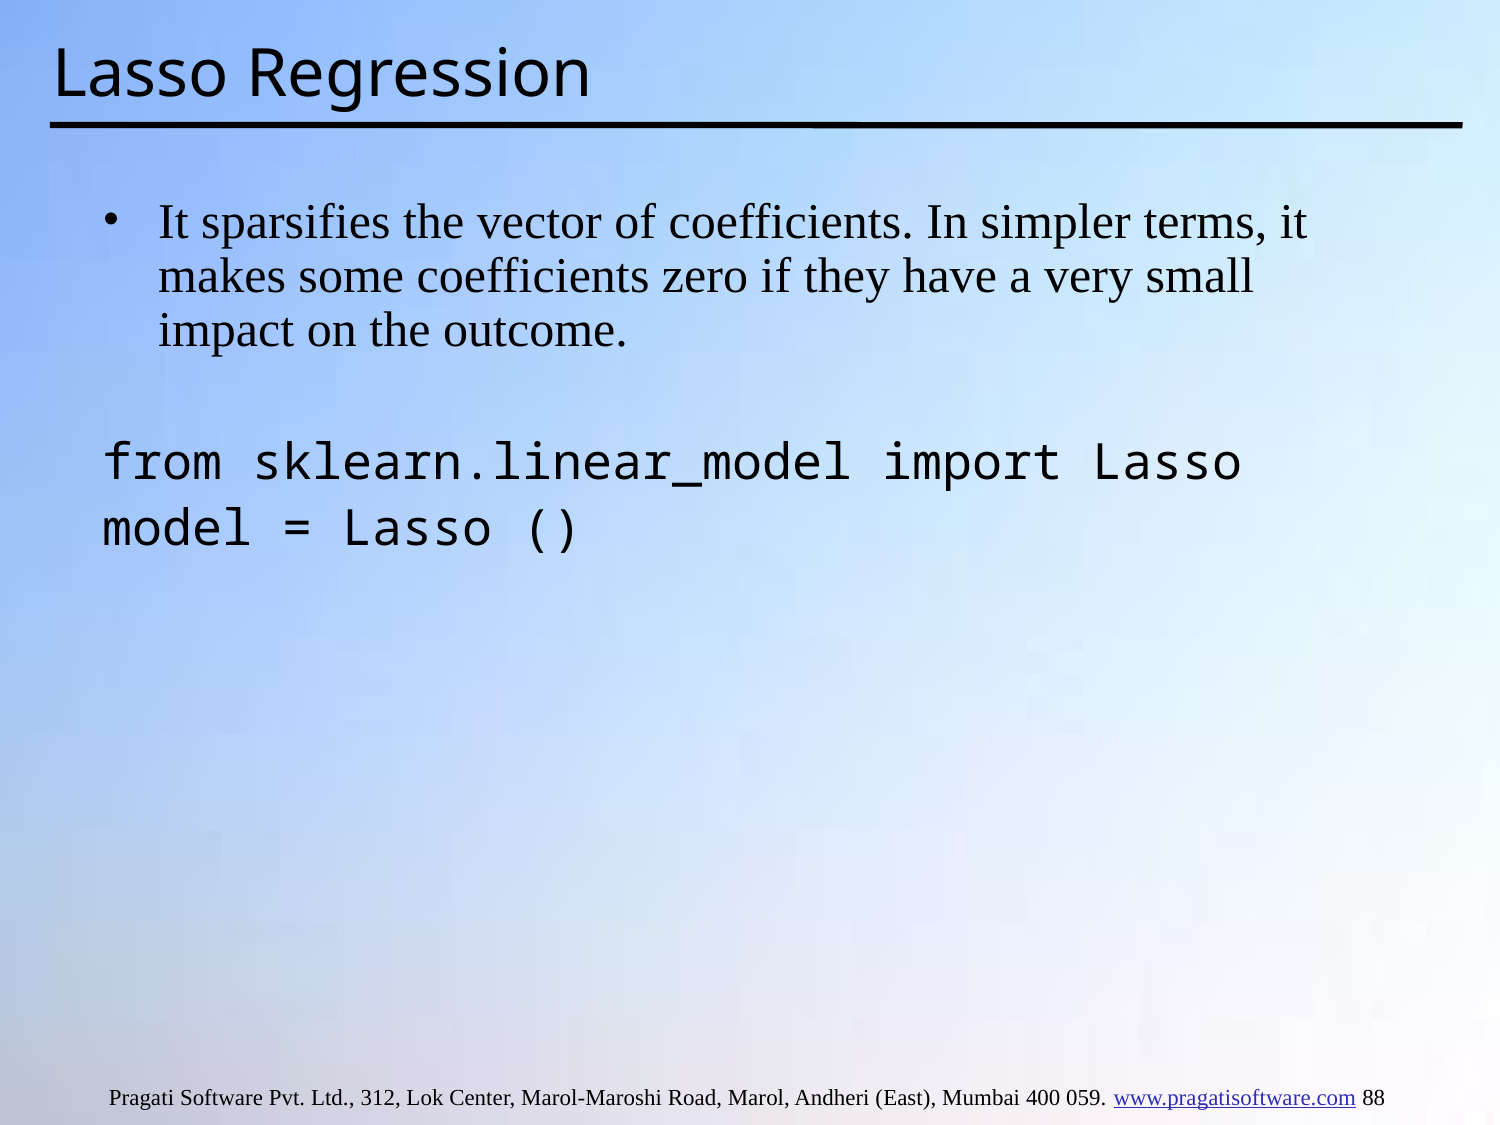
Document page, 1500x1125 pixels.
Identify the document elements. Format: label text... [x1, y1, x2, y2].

picture [0, 0, 1500, 1125]
list It sparsifies the vector of coefficients. In simpler terms, it makes some coefficients zero if they have a very small impact on the outcome. from sklearn.linear_model import Lasso model = Lasso () [87, 187, 1412, 1063]
title Lasso Regression [37, 0, 1462, 137]
